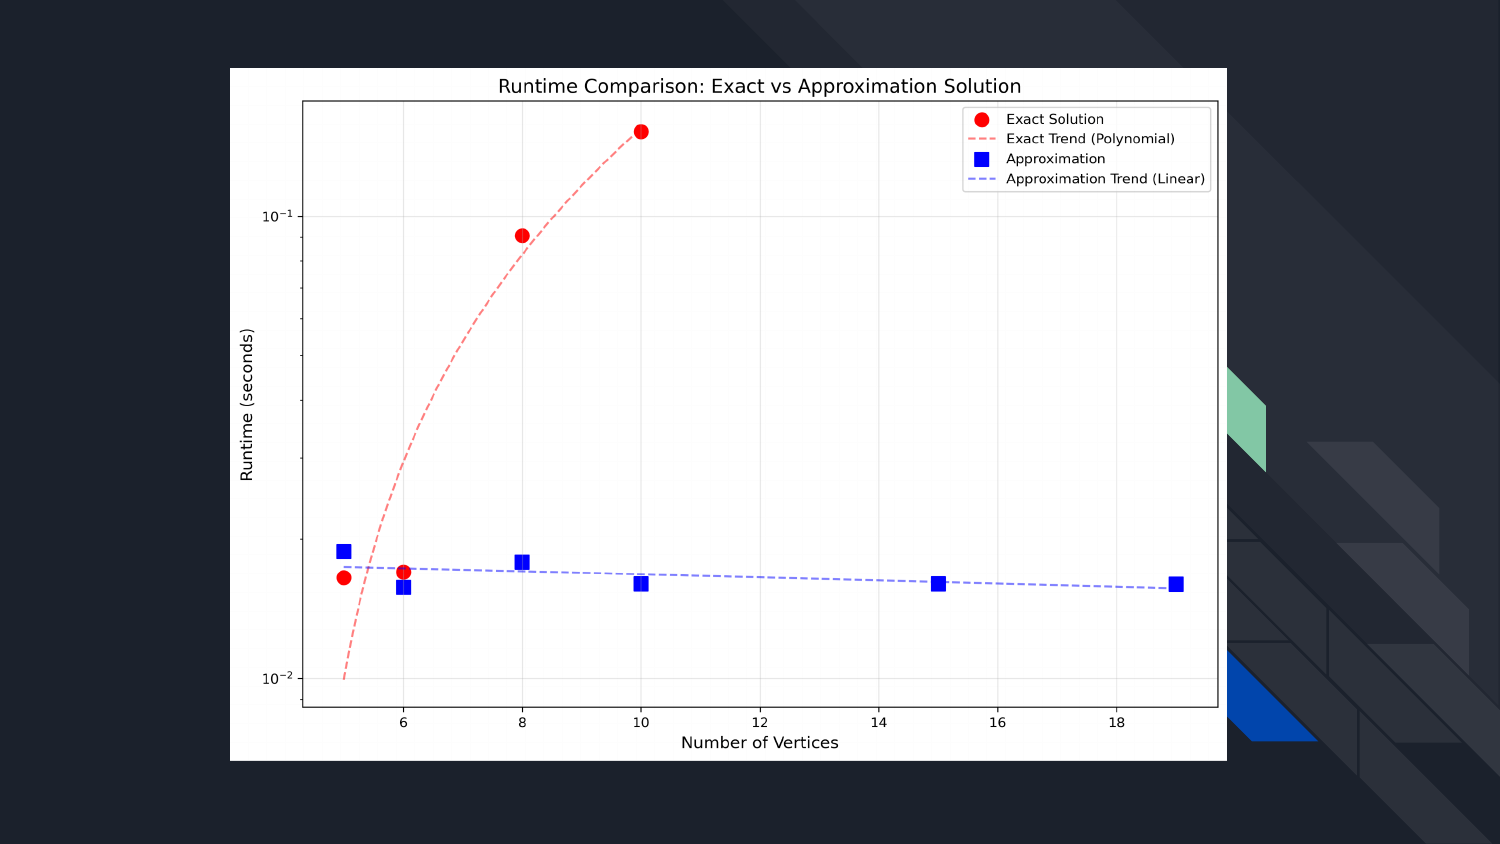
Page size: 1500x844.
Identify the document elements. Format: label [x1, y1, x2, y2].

picture [229, 68, 1228, 762]
